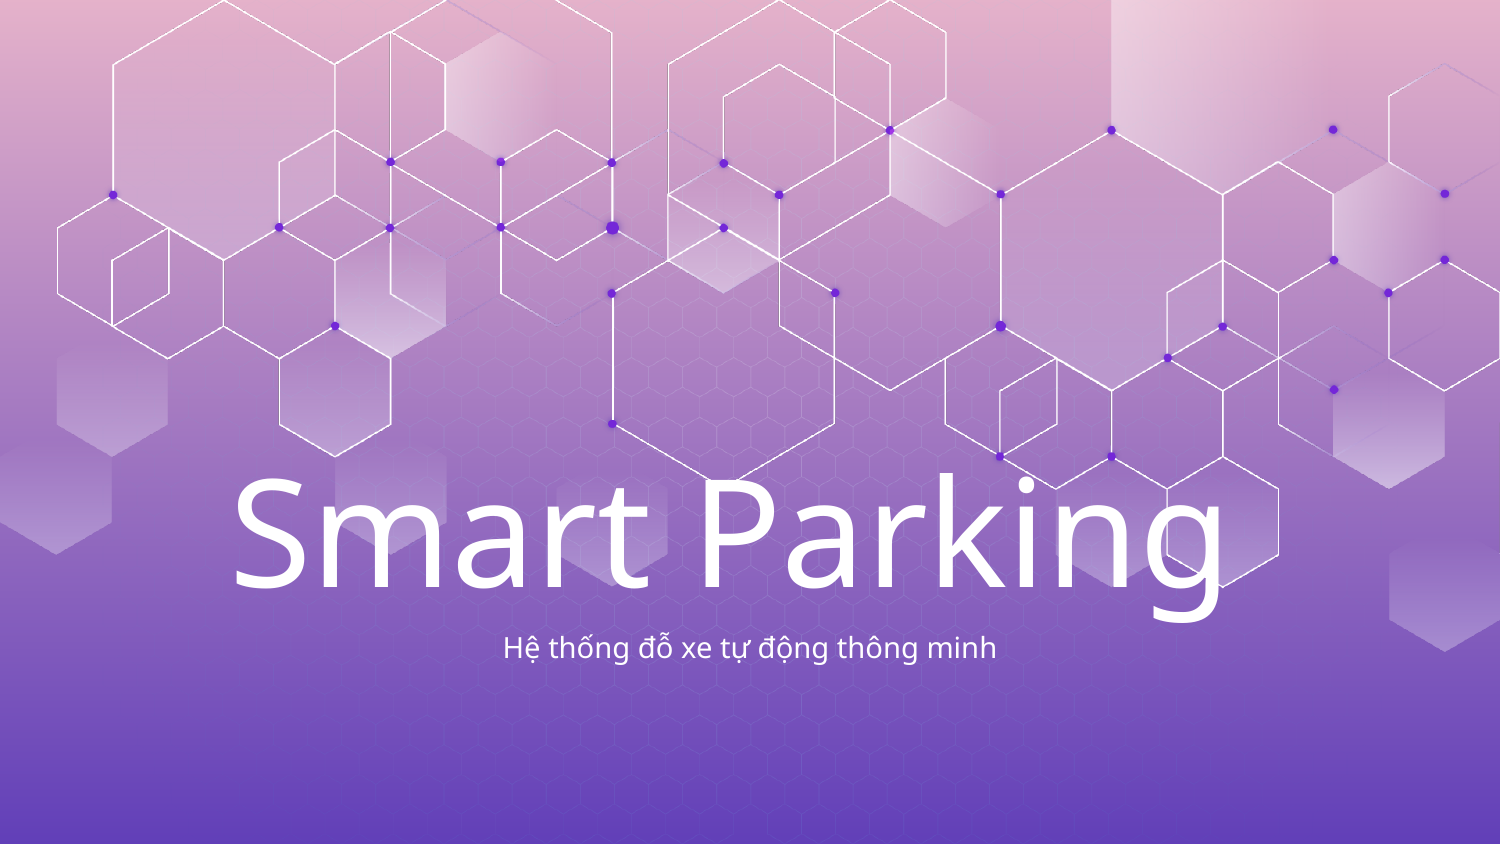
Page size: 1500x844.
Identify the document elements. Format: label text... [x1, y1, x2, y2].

subtitle Hệ thống đỗ xe tự động thông minh [421, 613, 1079, 724]
picture [0, 0, 1500, 844]
title Smart Parking [82, 359, 1418, 633]
